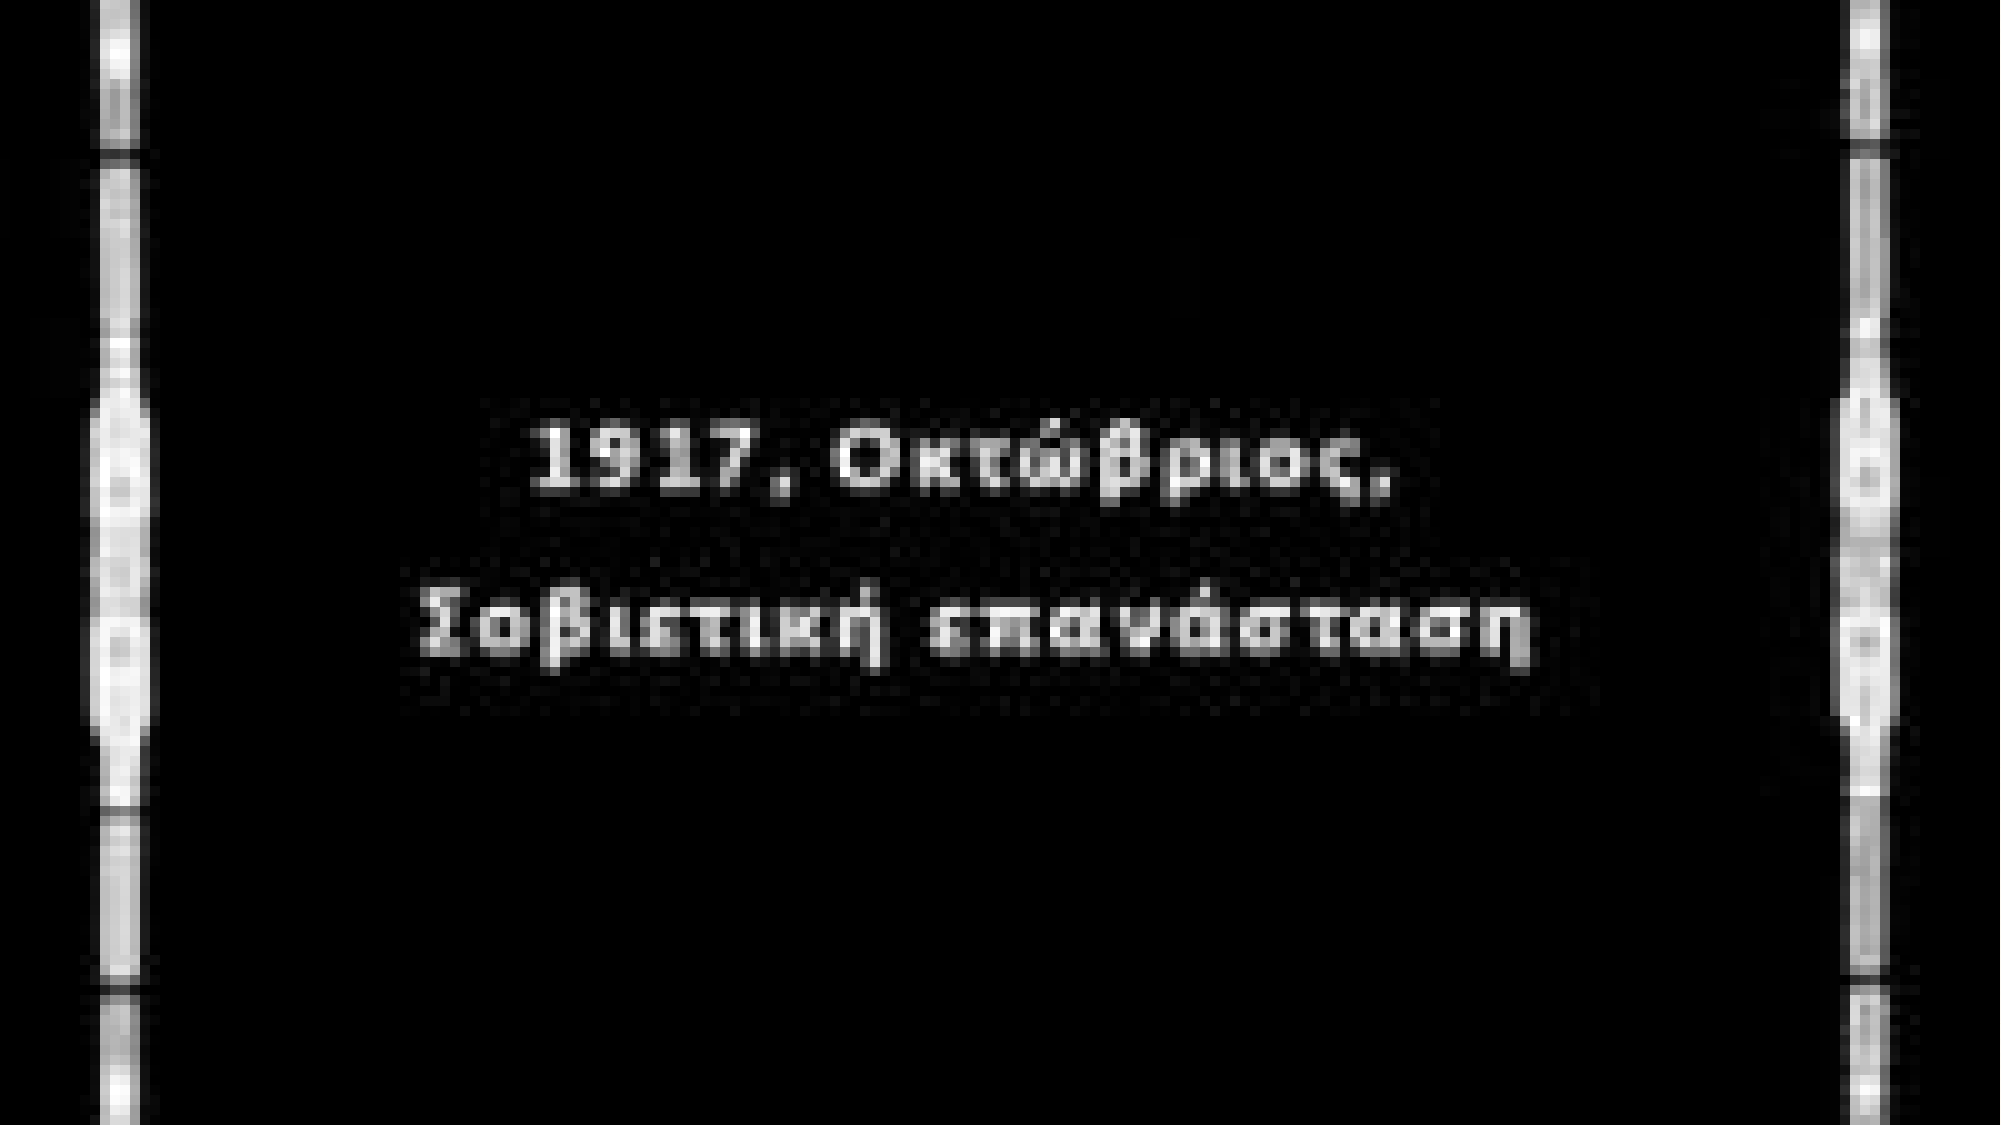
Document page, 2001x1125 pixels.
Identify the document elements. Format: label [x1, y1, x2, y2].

text_box [0, 0, 2000, 1125]
